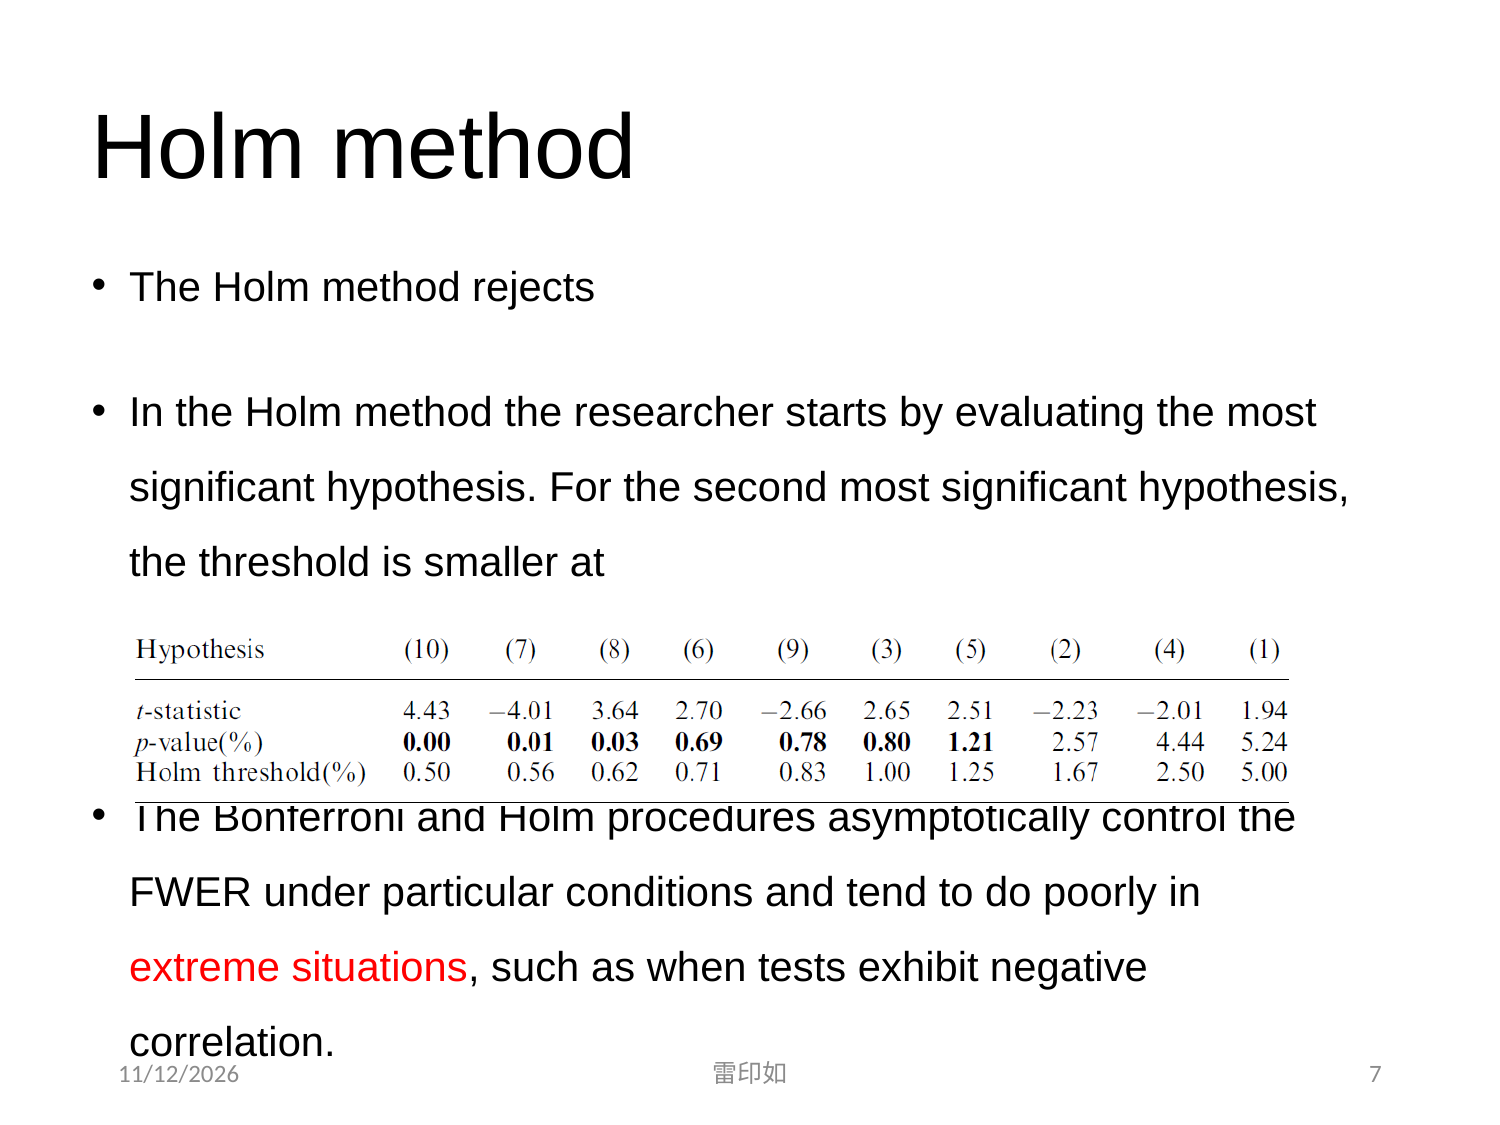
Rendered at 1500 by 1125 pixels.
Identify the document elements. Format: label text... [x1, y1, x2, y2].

title Holm method [76, 39, 1371, 258]
slide_number 7 [1059, 1042, 1397, 1103]
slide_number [103, 1042, 441, 1103]
footer 雷印如 [496, 1042, 1004, 1103]
picture [129, 629, 1295, 807]
